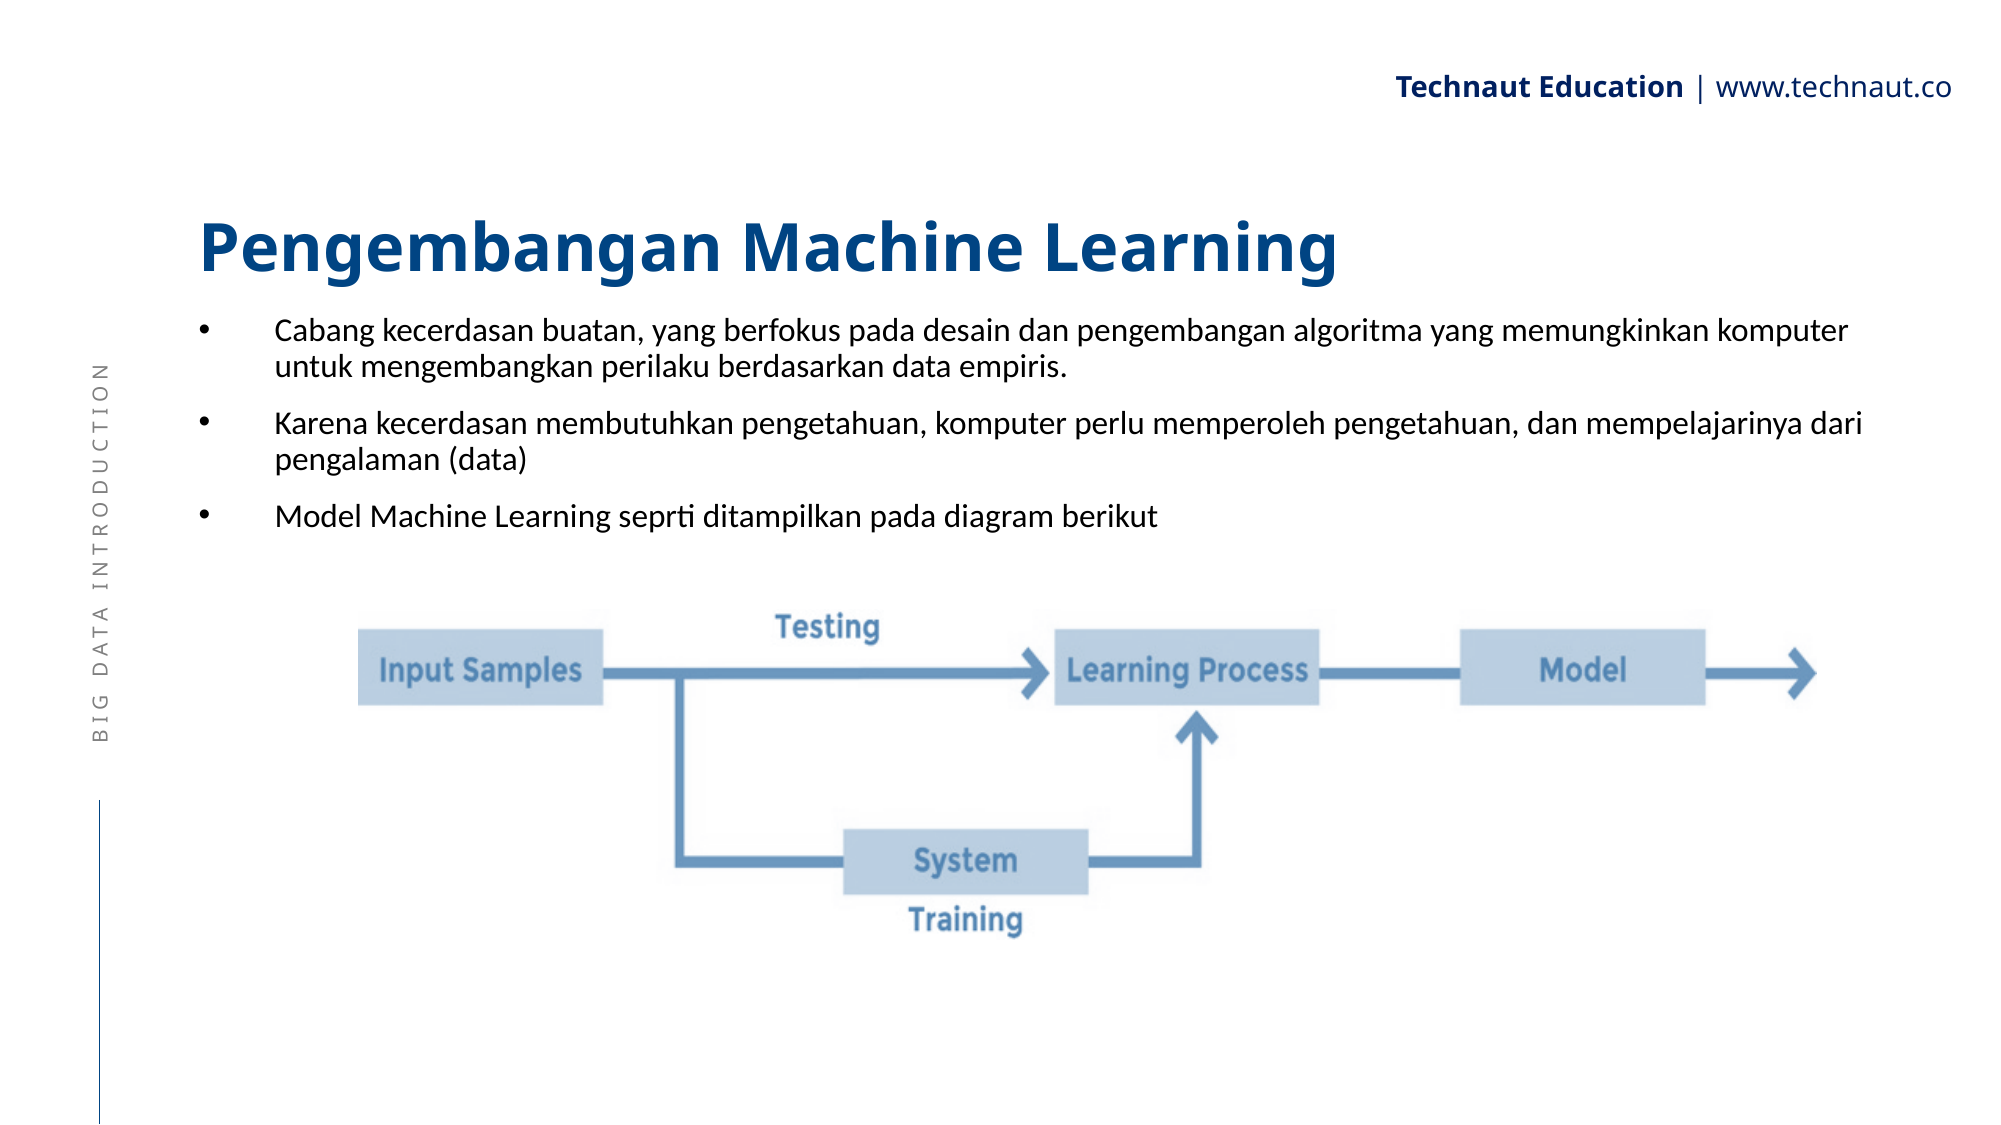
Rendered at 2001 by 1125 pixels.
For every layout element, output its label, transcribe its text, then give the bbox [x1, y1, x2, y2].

list Cabang kecerdasan buatan, yang berfokus pada desain dan pengembangan algoritma yang memungkinkan komputer untuk mengembangkan perilaku berdasarkan data empiris. Karena kecerdasan membutuhkan pengetahuan, komputer perlu memperoleh pengetahuan, dan mempelajarinya dari pengalaman (data) Model Machine Learning seprti ditampilkan pada diagram berikut [183, 305, 1921, 923]
title Pengembangan Machine Learning [183, 171, 1526, 305]
text_box BIG DATA INTRODUCTION [79, 221, 120, 758]
text_box Technaut Education | www.technaut.co [1126, 61, 1968, 111]
picture [358, 609, 1817, 940]
